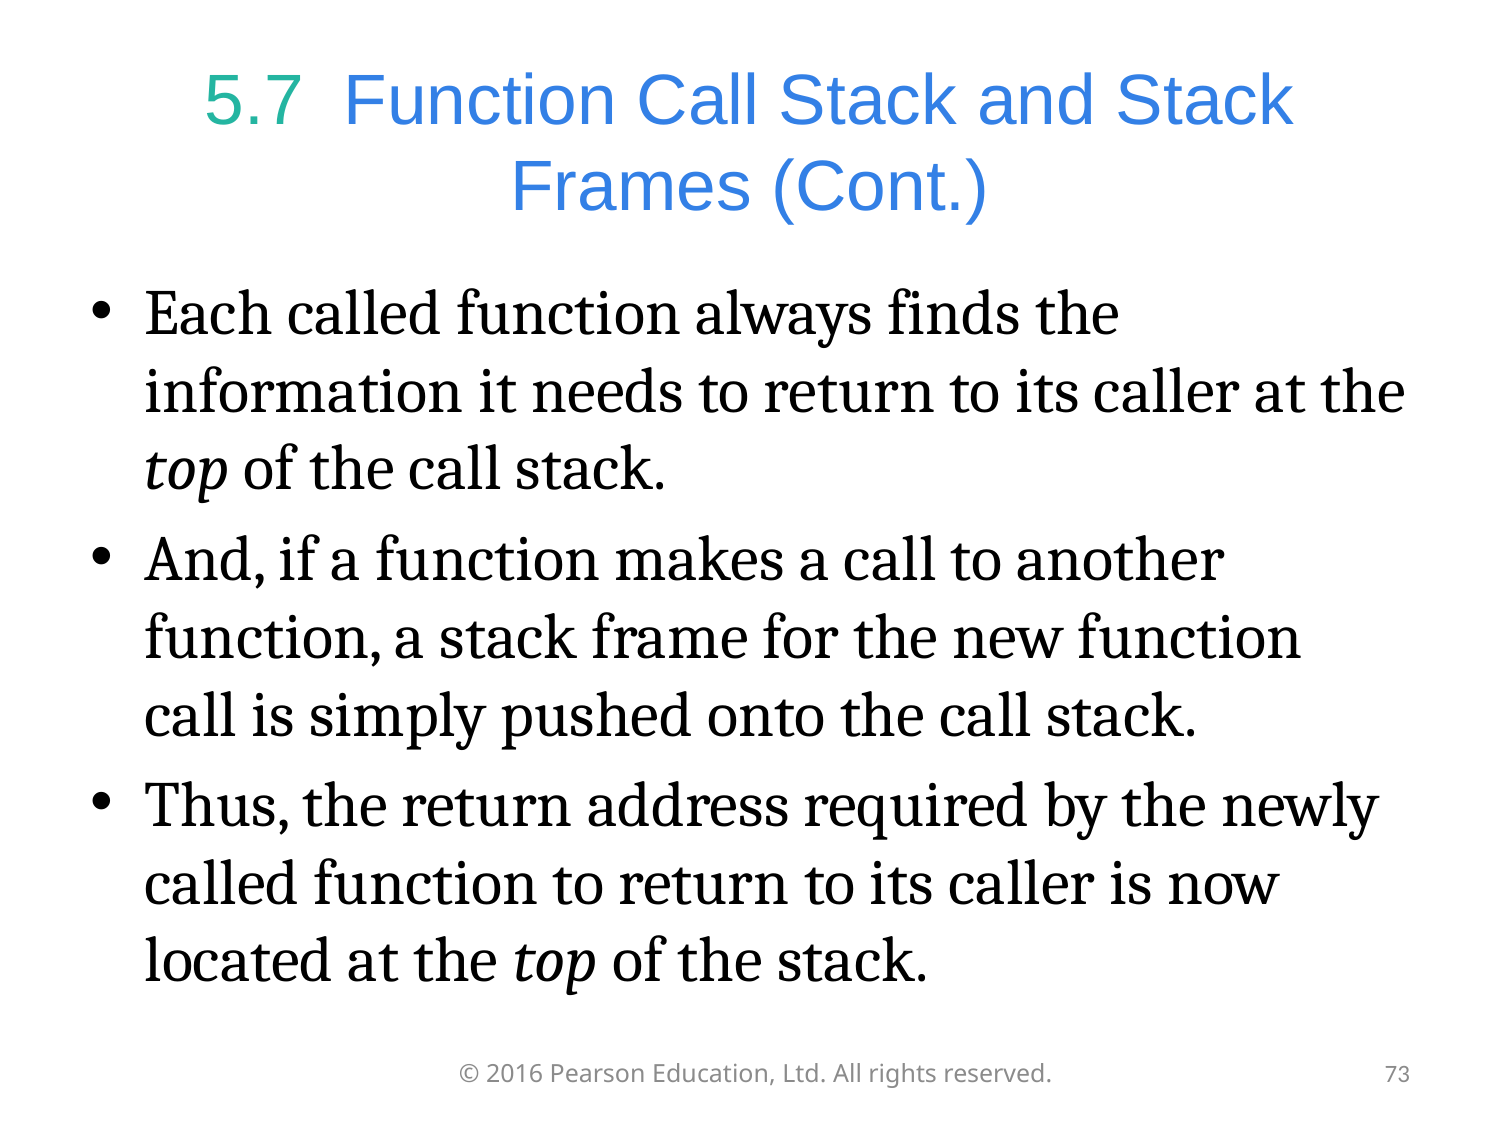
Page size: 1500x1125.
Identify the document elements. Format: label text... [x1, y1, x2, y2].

title 5.7 Function Call Stack and Stack Frames (Cont.) [75, 45, 1425, 233]
footer © 2016 Pearson Education, Ltd. All rights reserved. [362, 1042, 1074, 1103]
slide_number 73 [1074, 1042, 1425, 1103]
list Each called function always finds the information it needs to return to its caller at the top of the call stack. And, if a function makes a call to another function, a stack frame for the new function call is simply pushed onto the call stack. Thus, the return address required by the newly called function to return to its caller is now located at the top of the stack. [75, 262, 1425, 1005]
